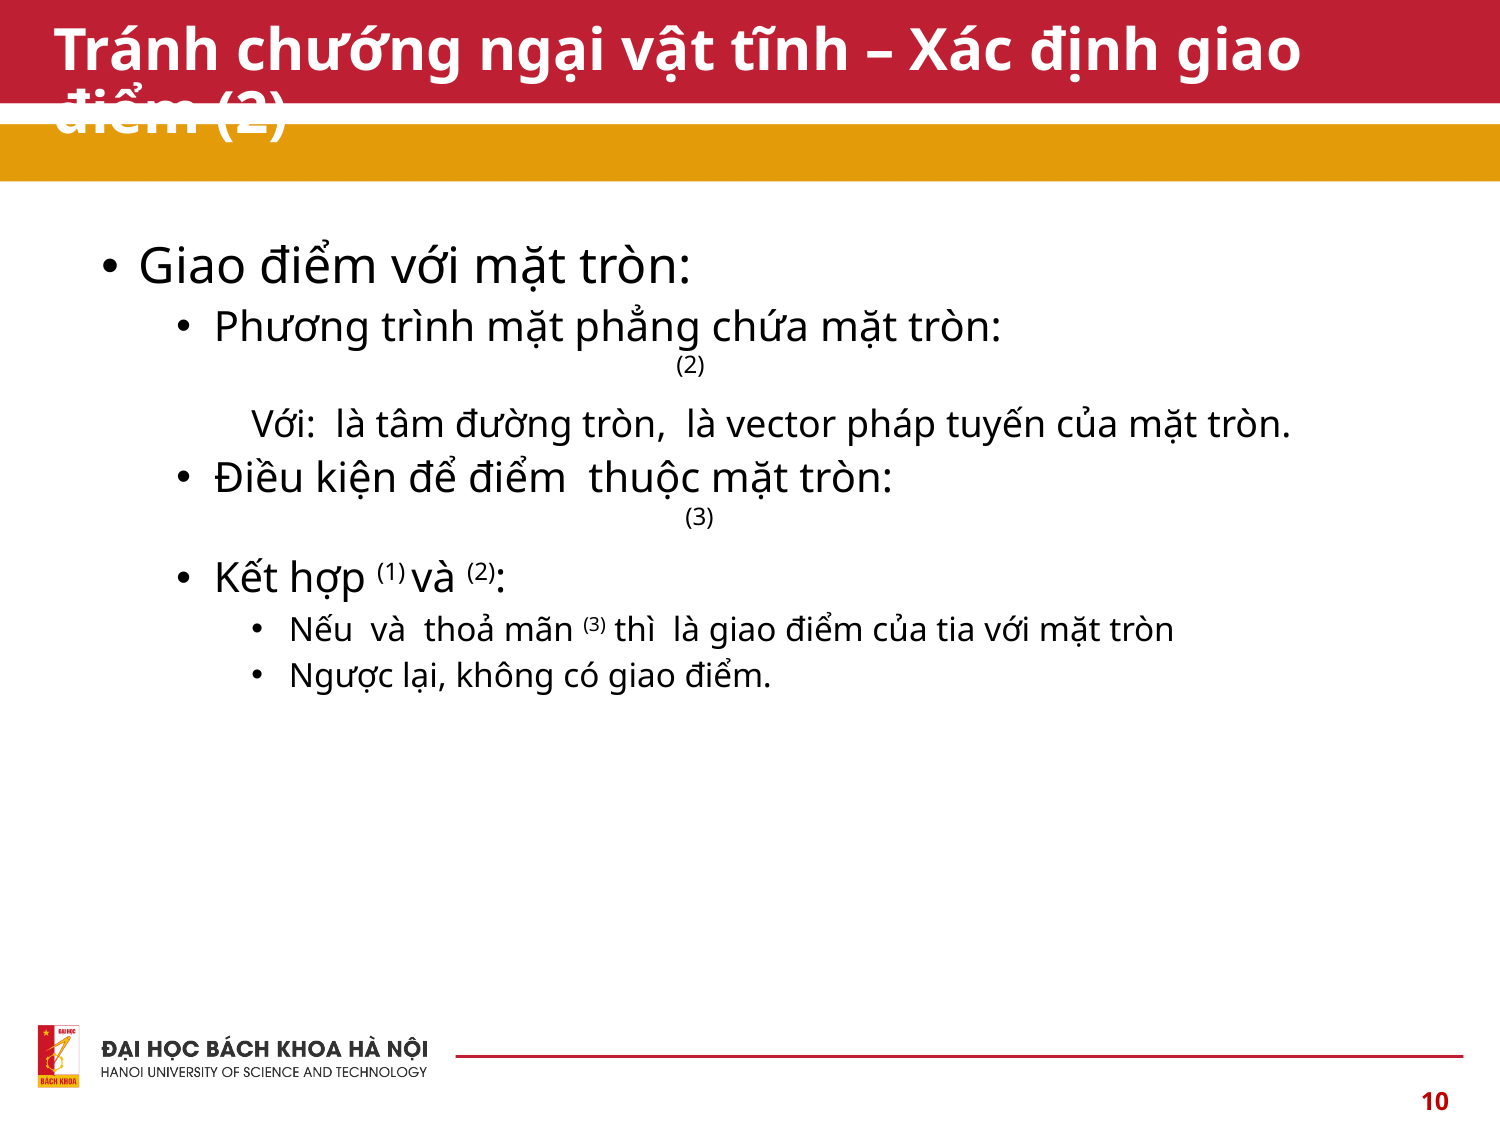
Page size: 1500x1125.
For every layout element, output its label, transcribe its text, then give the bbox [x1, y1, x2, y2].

slide_number 10 [1126, 1078, 1464, 1125]
picture [0, 0, 1500, 1125]
title Tránh chướng ngại vật tĩnh – Xác định giao điểm (2) [38, 12, 1462, 87]
